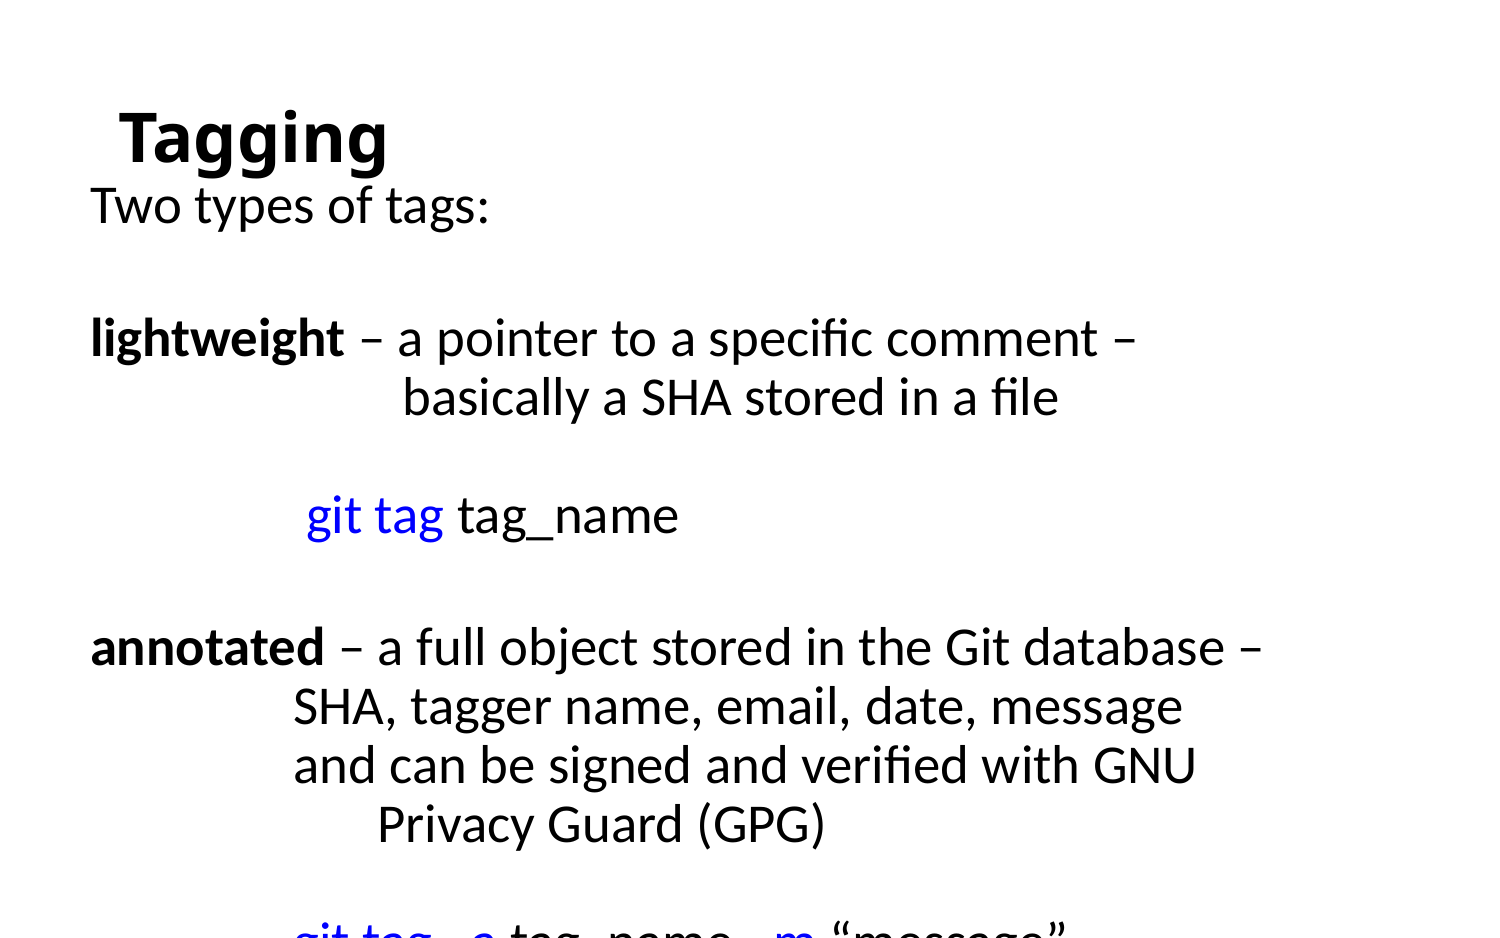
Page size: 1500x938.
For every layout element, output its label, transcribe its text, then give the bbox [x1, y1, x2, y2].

title Tagging [103, 49, 1397, 168]
list Two types of tags: lightweight – a pointer to a specific comment – basically a SHA stored in a file git tag tag_name annotated – a full object stored in the Git database – SHA, tagger name, email, date, message and can be signed and verified with GNU Privacy Guard (GPG) git tag –a tag_name –m “message” [75, 168, 1425, 938]
